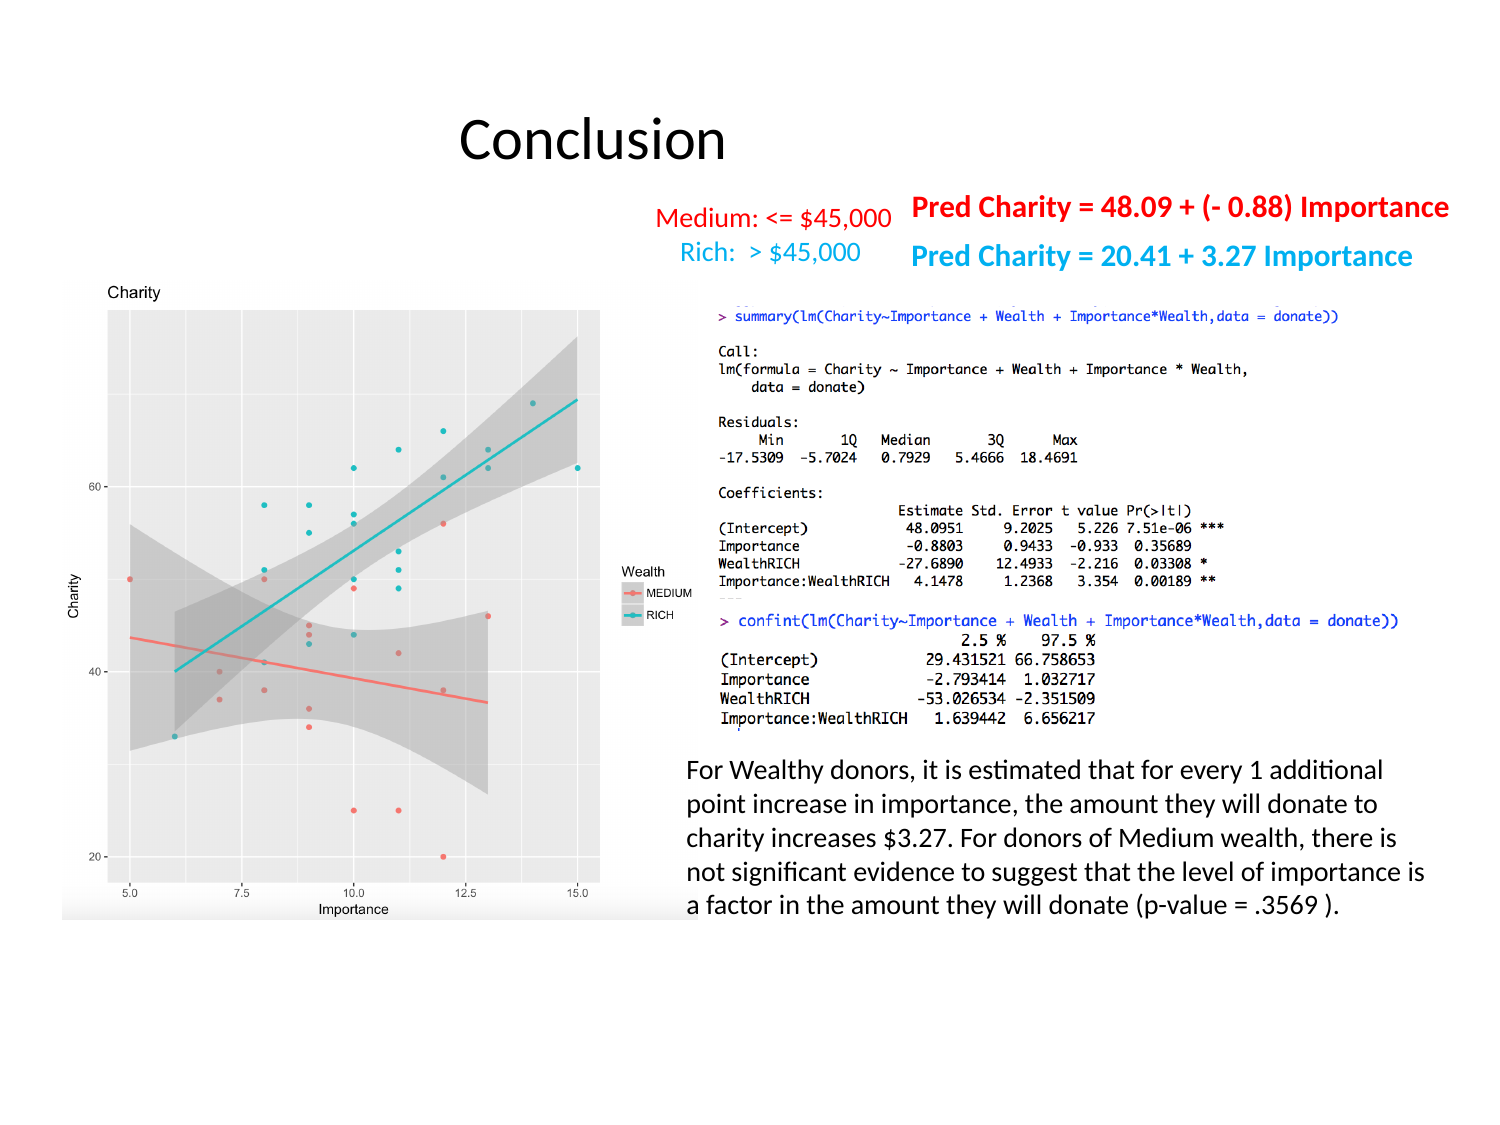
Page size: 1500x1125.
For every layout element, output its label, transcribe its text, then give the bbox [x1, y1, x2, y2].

text_box Pred Charity = 48.09 + (- 0.88) Importance [887, 178, 1475, 231]
text_box For Wealthy donors, it is estimated that for every 1 additional point increase in importance, the amount they will donate to charity increases $3.27. For donors of Medium wealth, there is not significant evidence to suggest that the level of importance is a factor in the amount they will donate (p-value = .3569 ). [671, 744, 1453, 928]
title Conclusion [87, 91, 1100, 180]
picture [713, 611, 1403, 731]
picture [62, 280, 698, 920]
text_box Pred Charity = 20.41 + 3.27 Importance [887, 231, 1438, 280]
picture [713, 305, 1344, 599]
text_box Medium: <= $45,000 Rich: > $45,000 [605, 192, 887, 275]
